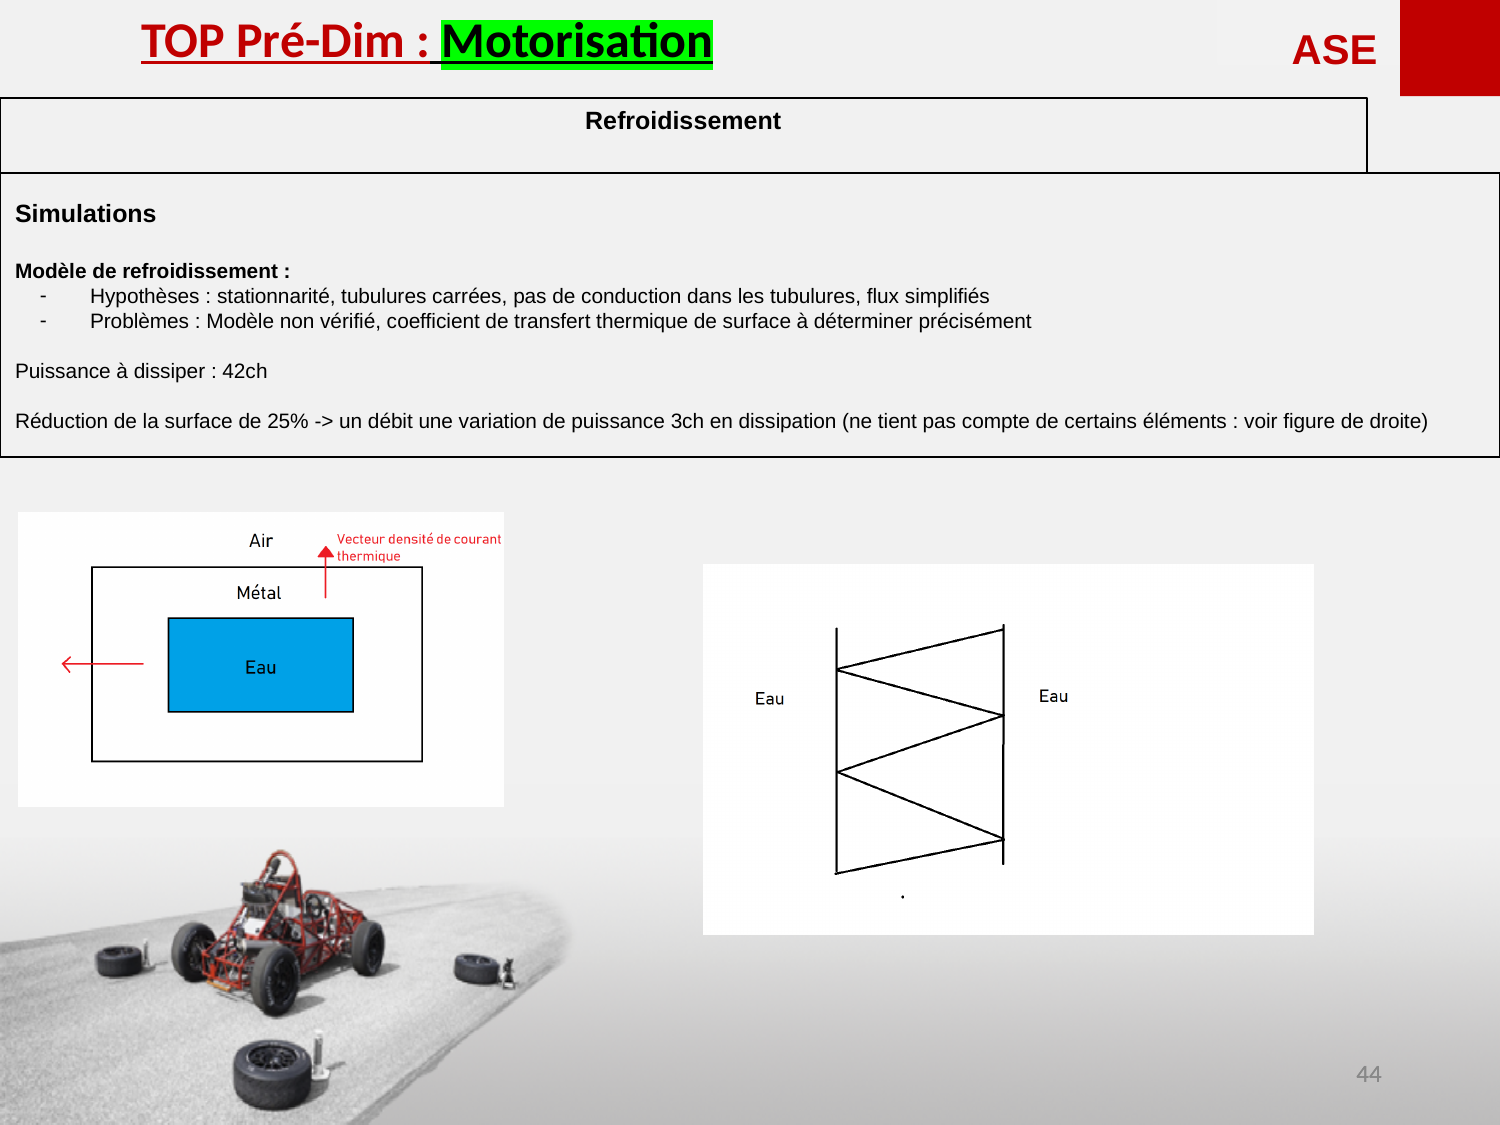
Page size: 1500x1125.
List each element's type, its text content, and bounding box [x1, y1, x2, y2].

text_box ASE [1276, 14, 1400, 81]
picture [0, 457, 1500, 1125]
slide_number ‹#› [1059, 1042, 1397, 1103]
text_box Refroidissement [0, 97, 1367, 173]
picture [0, 0, 1500, 173]
text_box Simulations Modèle de refroidissement : Hypothèses : stationnarité, tubulures carrées, pas de conduction dans les tubulures, flux simplifiés Problèmes : Modèle non vérifié, coefficient de transfert thermique de surface à déterminer précisément Puissance à dissiper : 42ch Réduction de la surface de 25% -> un débit une variation de puissance 3ch en dissipation (ne tient pas compte de certains éléments : voir figure de droite) [0, 173, 1500, 457]
text_box <<<<<< [1400, 0, 1500, 97]
text_box TOP Pré-Dim : Motorisation [0, 0, 855, 76]
